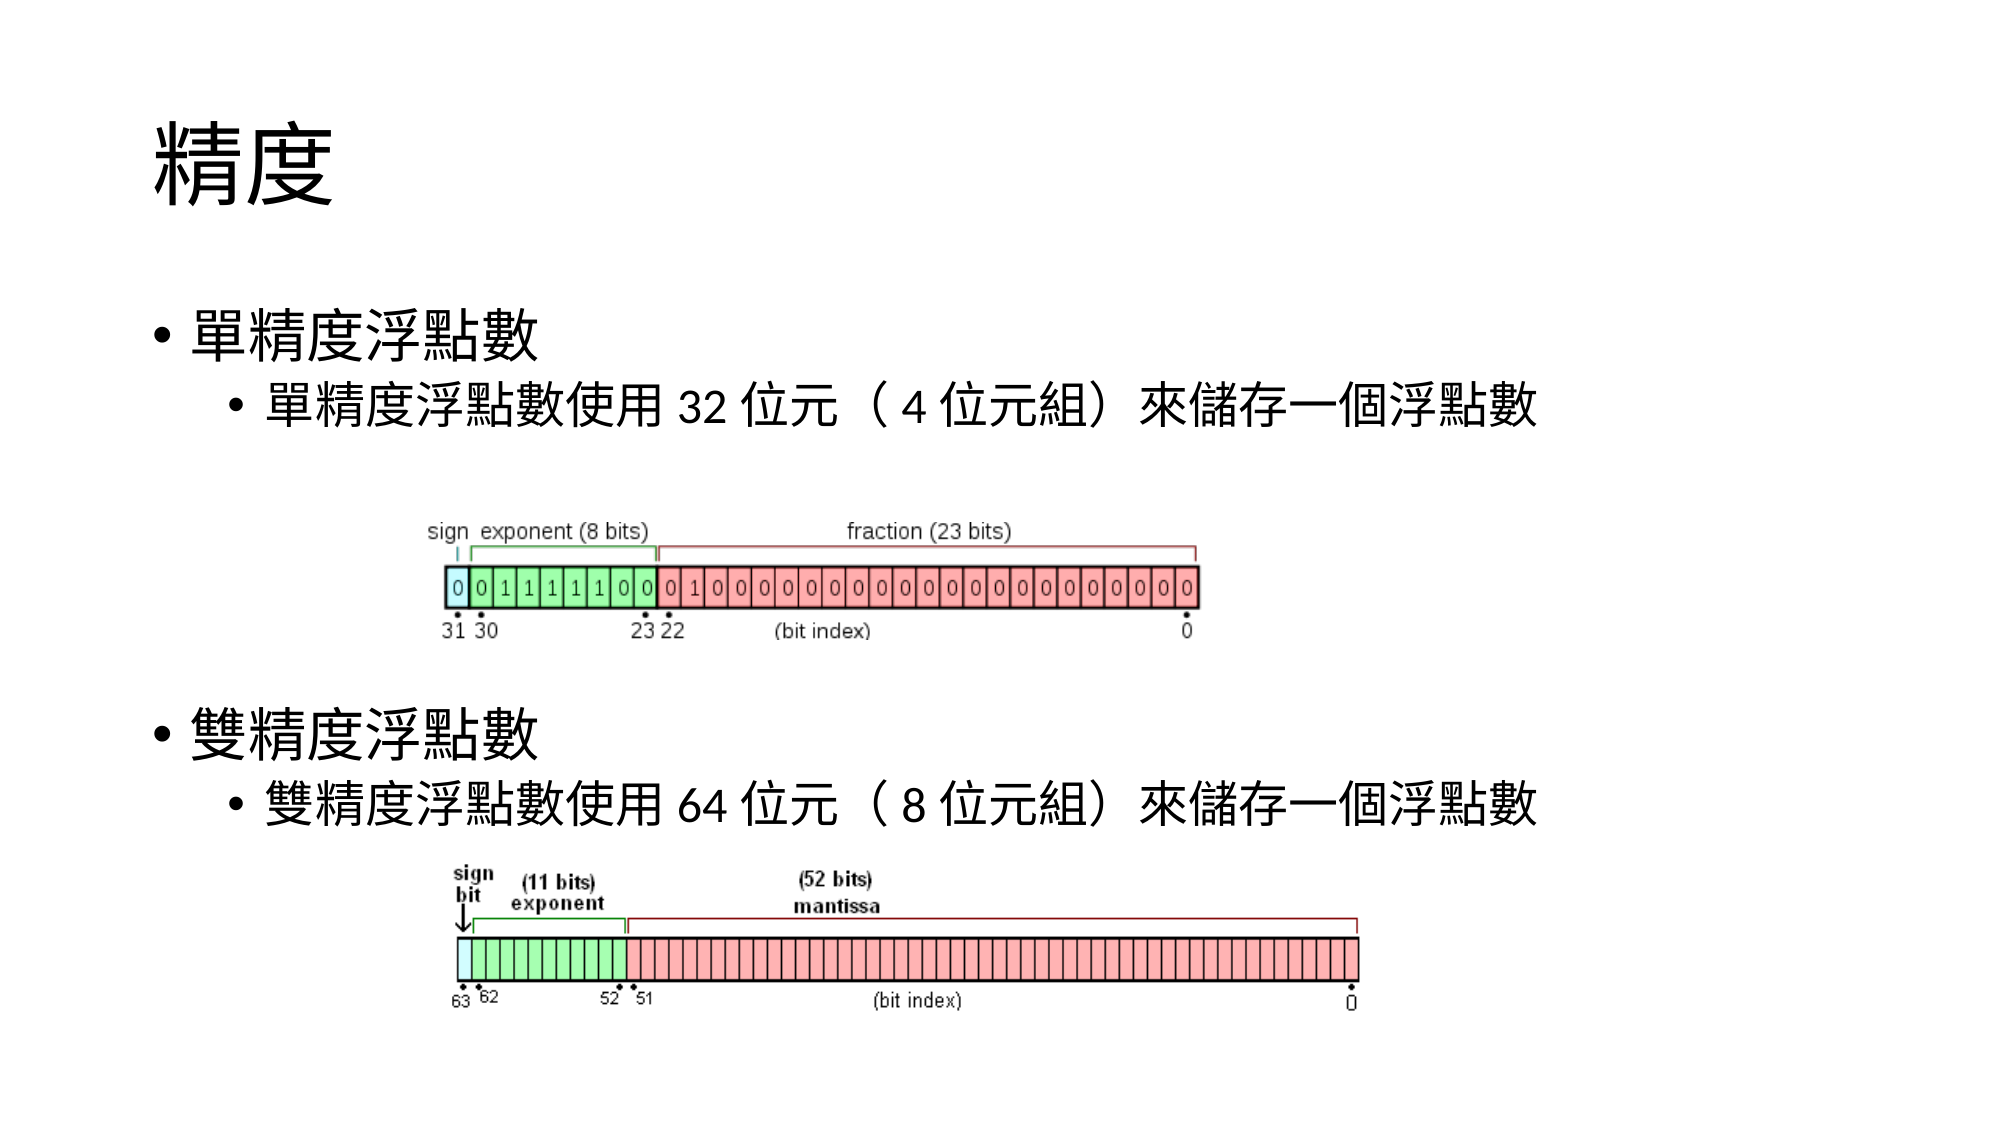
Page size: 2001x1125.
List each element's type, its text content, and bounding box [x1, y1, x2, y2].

title 精度 [137, 59, 1863, 278]
picture [424, 522, 1205, 640]
picture [450, 863, 1380, 1014]
